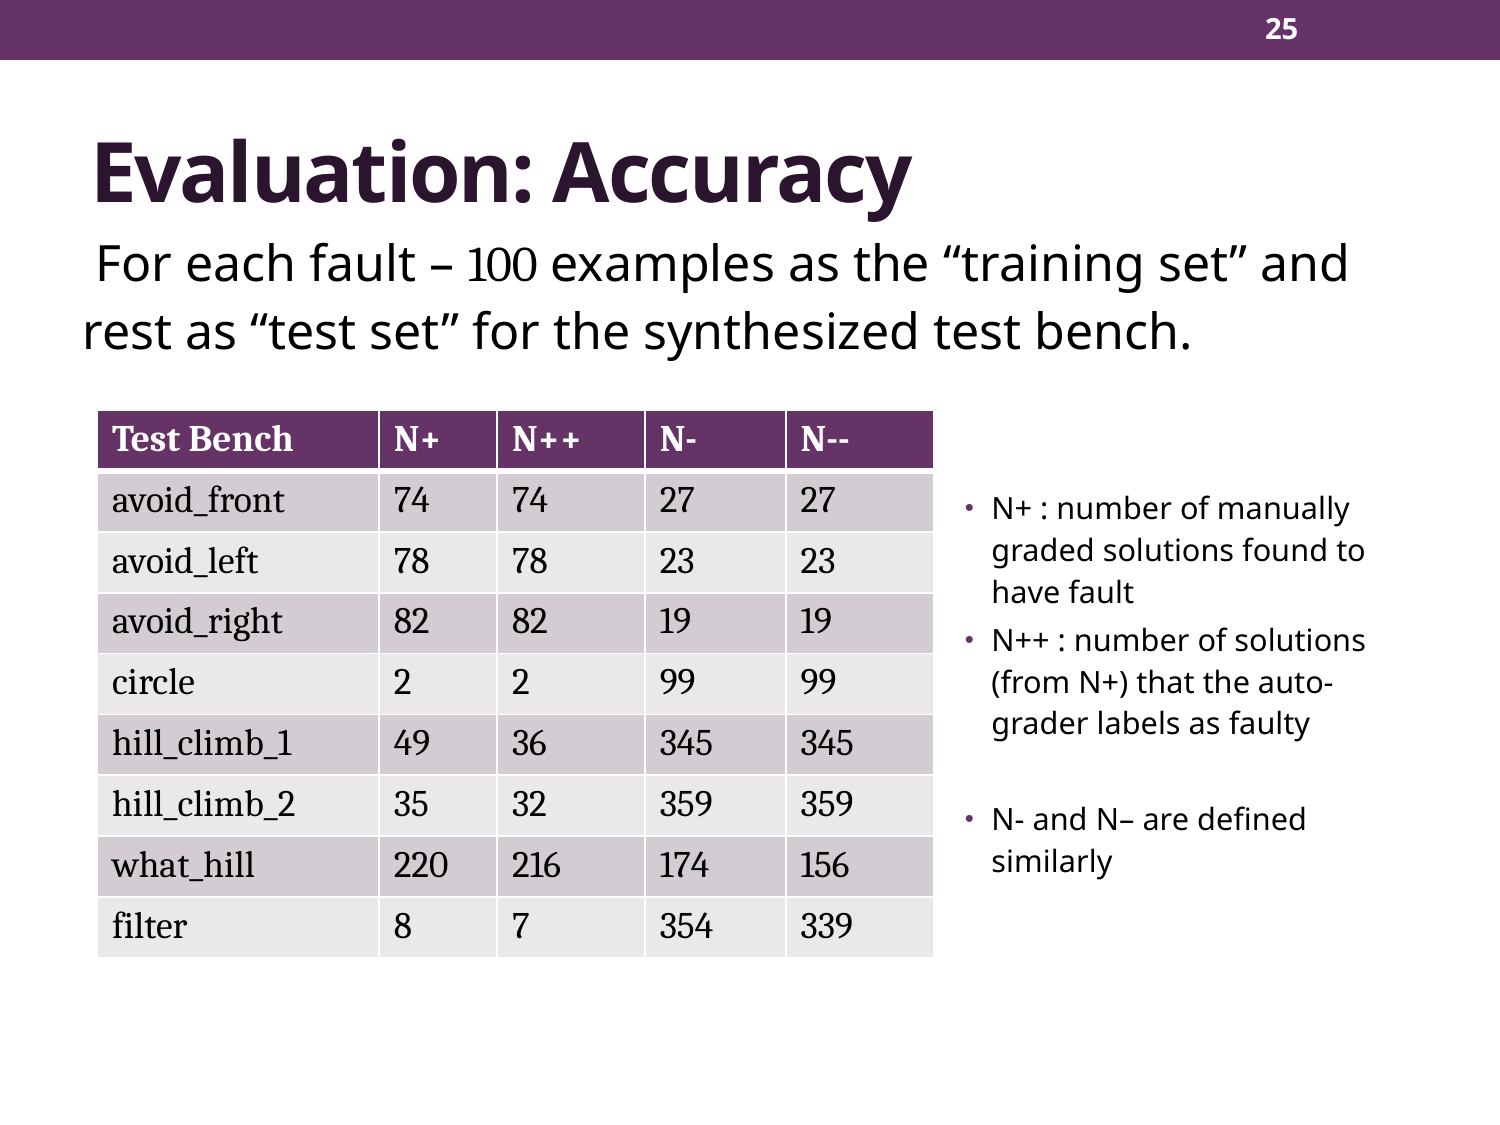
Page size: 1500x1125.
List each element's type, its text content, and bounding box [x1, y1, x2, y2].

list For each fault – 100 examples as the “training set” and rest as “test set” for the synthesized test bench. [67, 220, 1418, 411]
table_cell 19 [787, 594, 933, 653]
table_cell 359 [787, 776, 933, 835]
slide_number 25 [1250, 3, 1425, 57]
table_cell avoid_right [98, 594, 378, 653]
table_cell 359 [646, 776, 785, 835]
table_cell 35 [380, 776, 496, 835]
table_cell avoid_left [98, 533, 378, 592]
table_cell 220 [380, 837, 496, 896]
table_cell 99 [646, 654, 785, 714]
table_cell 99 [787, 654, 933, 714]
table_cell 354 [646, 898, 785, 957]
table_cell 174 [646, 837, 785, 896]
table_cell 156 [787, 837, 933, 896]
table_cell 7 [498, 898, 644, 957]
table_cell 8 [380, 898, 496, 957]
table_cell 82 [380, 594, 496, 653]
table_header N+ [380, 411, 496, 468]
table_header N++ [498, 411, 644, 468]
table_cell 19 [646, 594, 785, 653]
table_cell 27 [646, 474, 785, 531]
table_cell 49 [380, 715, 496, 774]
table_cell 339 [787, 898, 933, 957]
table_header N-- [787, 411, 933, 468]
table_cell filter [98, 898, 378, 957]
table_header N- [646, 411, 785, 468]
table_cell 78 [380, 533, 496, 592]
table_cell 2 [498, 654, 644, 714]
table_cell 345 [787, 715, 933, 774]
table_cell hill_climb_2 [98, 776, 378, 835]
table_cell 2 [380, 654, 496, 714]
table_cell 345 [646, 715, 785, 774]
table_cell 23 [787, 533, 933, 592]
table_cell 27 [787, 474, 933, 531]
table_cell 32 [498, 776, 644, 835]
text_box N+ : number of manually graded solutions found to have fault N++ : number of solutions (from N+) that the auto-grader labels as faulty N- and N– are defined similarly [949, 479, 1431, 895]
table_cell 216 [498, 837, 644, 896]
table_header Test Bench [98, 411, 378, 468]
table_cell 74 [498, 474, 644, 531]
table_cell 36 [498, 715, 644, 774]
table_cell 74 [380, 474, 496, 531]
table_cell avoid_front [98, 474, 378, 531]
table_cell what_hill [98, 837, 378, 896]
title Evaluation: Accuracy [75, 87, 1425, 250]
table_cell hill_climb_1 [98, 715, 378, 774]
table_cell 78 [498, 533, 644, 592]
table_cell circle [98, 654, 378, 714]
table_cell 23 [646, 533, 785, 592]
table_cell 82 [498, 594, 644, 653]
